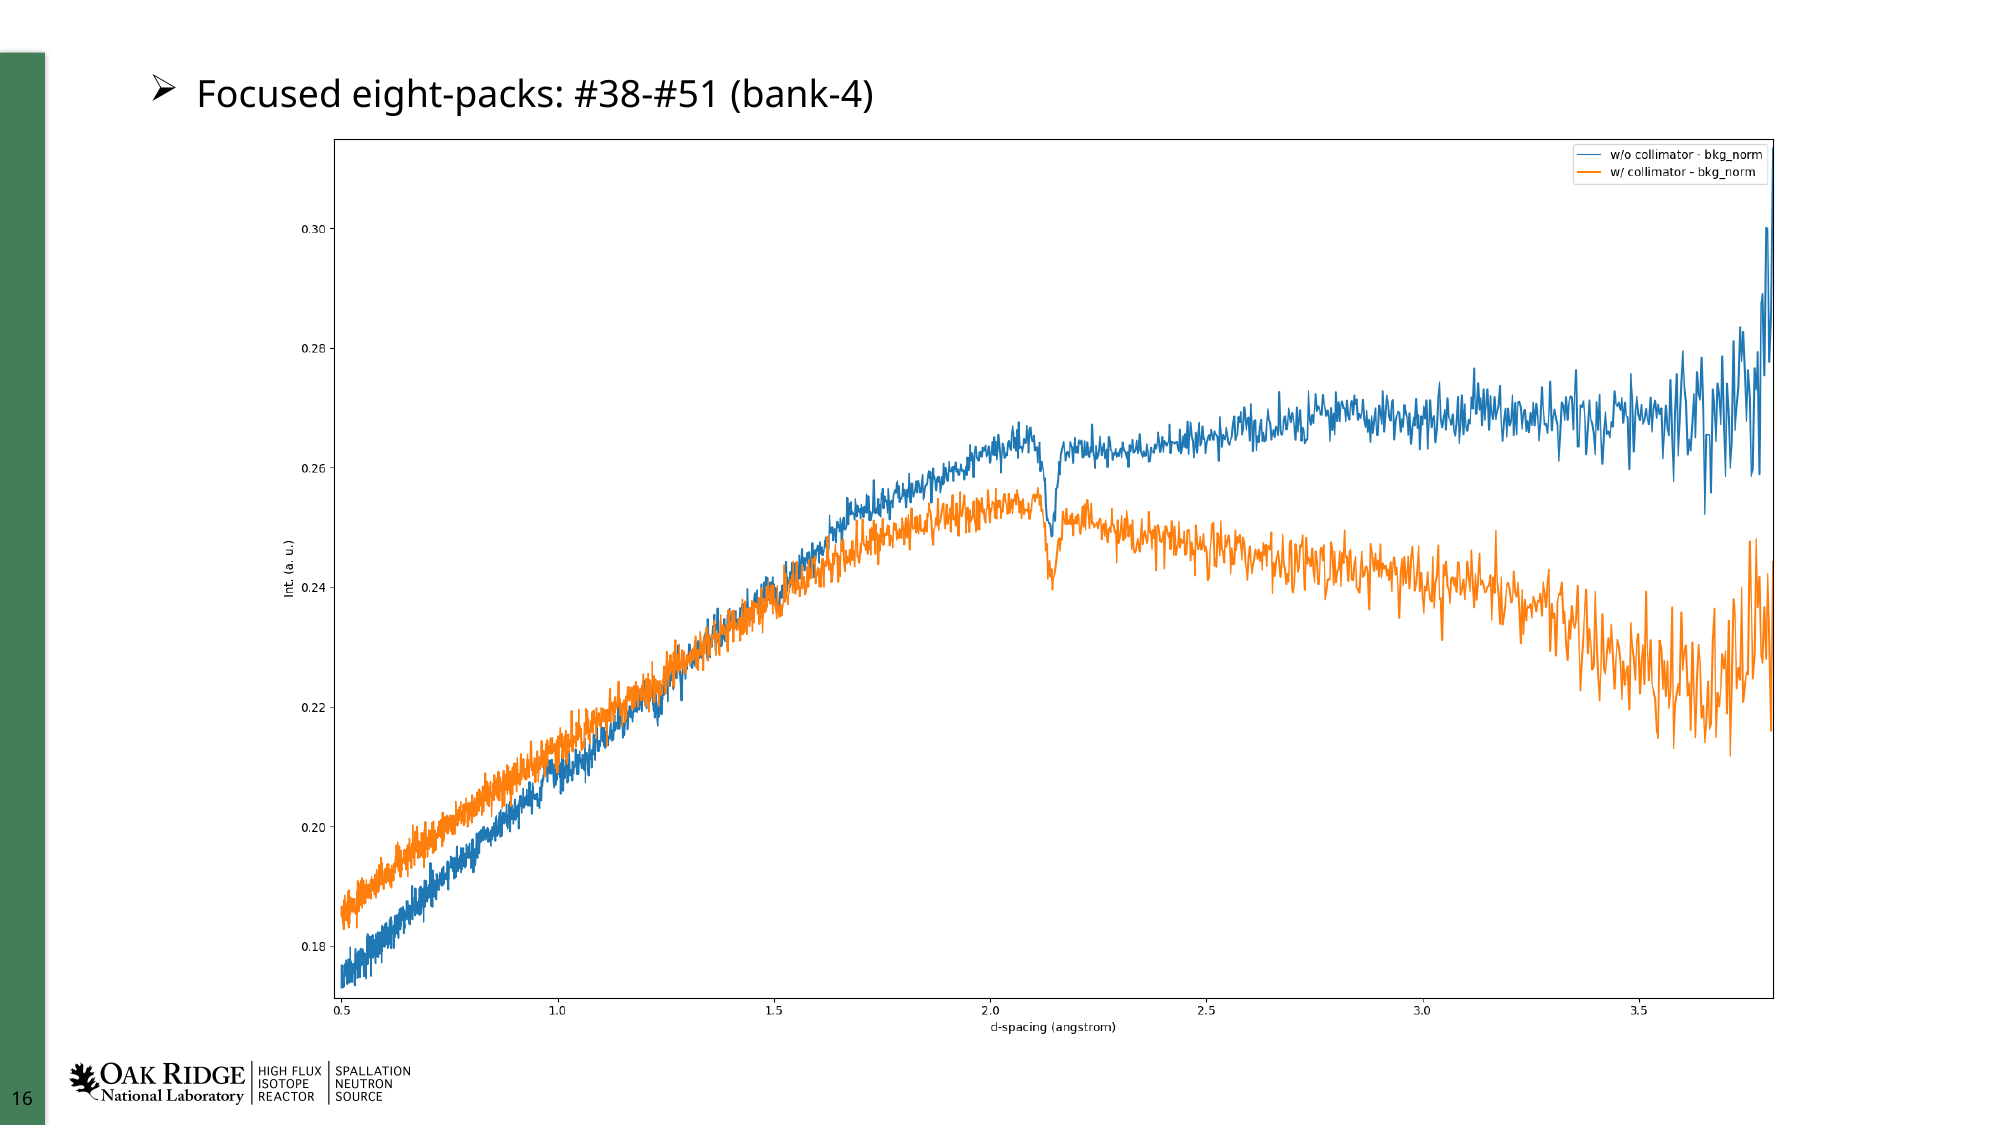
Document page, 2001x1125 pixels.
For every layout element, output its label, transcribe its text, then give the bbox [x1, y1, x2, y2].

picture [278, 123, 1788, 1046]
picture [66, 1058, 413, 1108]
text_box Focused eight-packs: #38-#51 (bank-4) [134, 67, 1915, 123]
